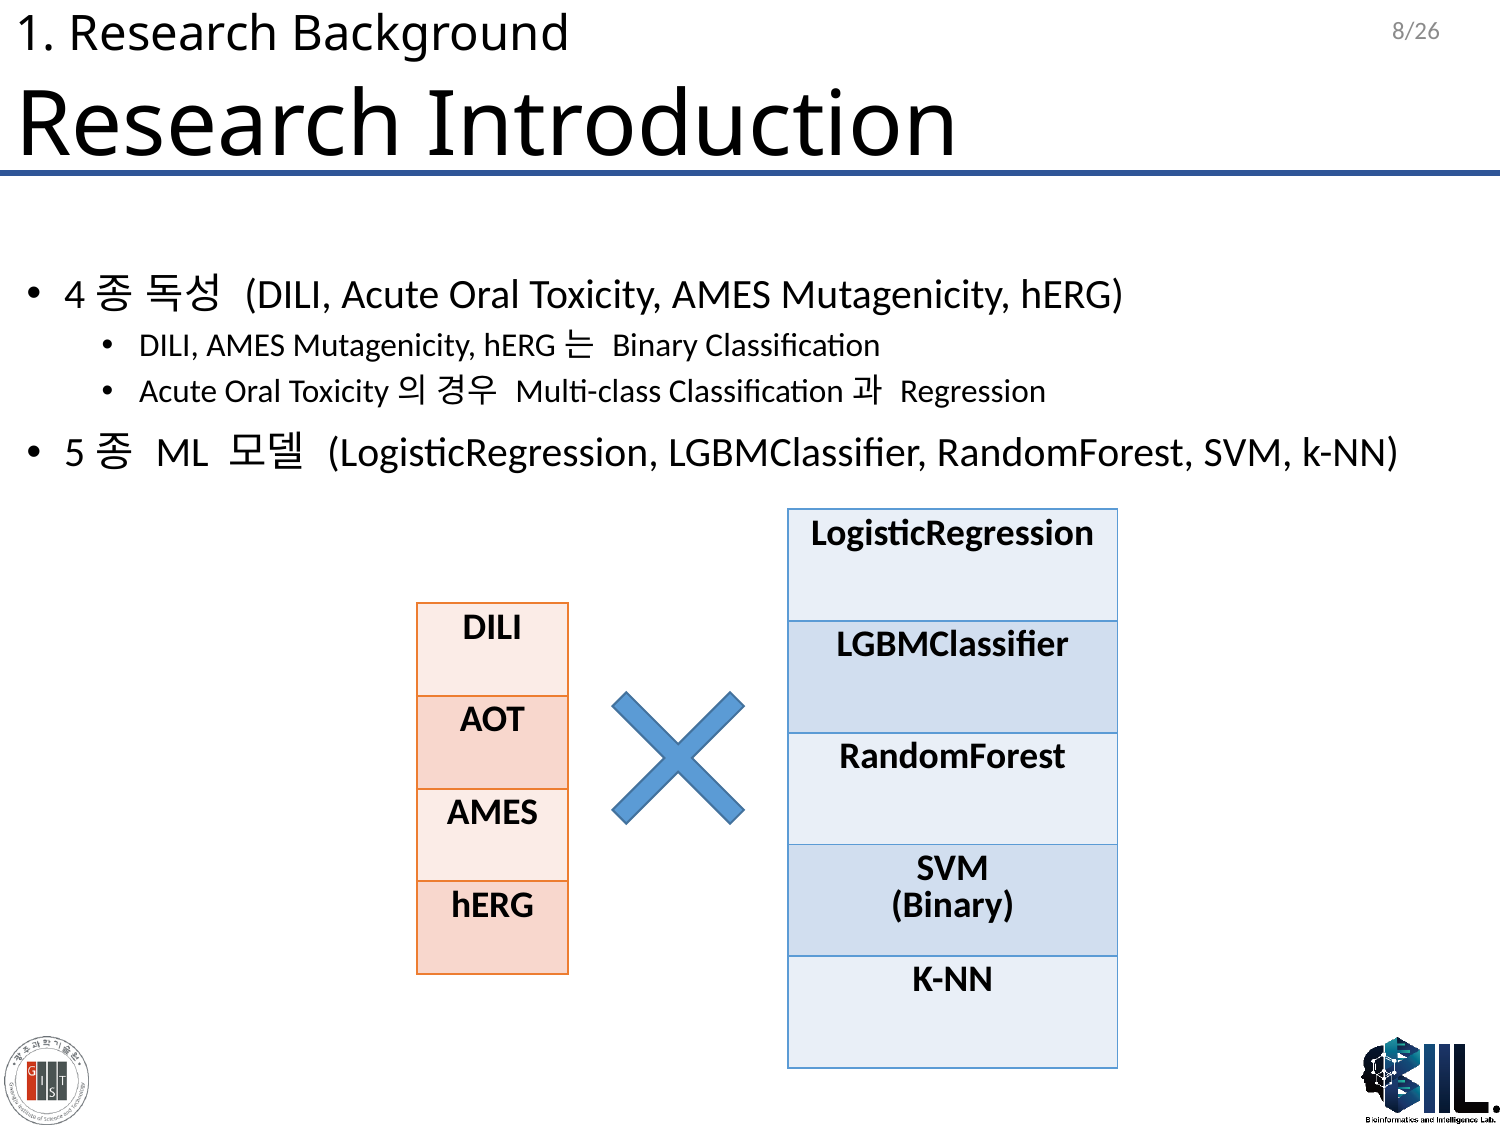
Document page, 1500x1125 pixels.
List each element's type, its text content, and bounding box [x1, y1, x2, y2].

table_header DILI [418, 604, 567, 695]
table_cell LGBMClassifier [789, 622, 1117, 732]
slide_number 8/26 [1117, 0, 1455, 60]
table_cell hERG [418, 882, 567, 973]
table_cell RandomForest [789, 734, 1117, 844]
title 1. Research Background [0, 0, 602, 68]
picture [4, 1036, 89, 1125]
table_cell K-NN [789, 957, 1117, 1067]
text_box Research Introduction [0, 176, 1238, 183]
table_header LogisticRegression [789, 510, 1117, 620]
list 4종 독성 (DILI, Acute Oral Toxicity, AMES Mutagenicity, hERG) DILI, AMES Mutagenicity, hERG는 Binary Classification Acute Oral Toxicity의 경우 Multi-class Classification과 Regression 5종 ML 모델 (LogisticRegression, LGBMClassifier, RandomForest, SVM, k-NN) [11, 191, 1455, 558]
table_cell SVM (Binary) [789, 845, 1117, 955]
text_box [611, 690, 746, 826]
table_cell AMES [418, 790, 567, 880]
picture [1361, 1037, 1500, 1125]
text_box Research Introduction [0, 68, 1238, 170]
table_cell AOT [418, 697, 567, 788]
